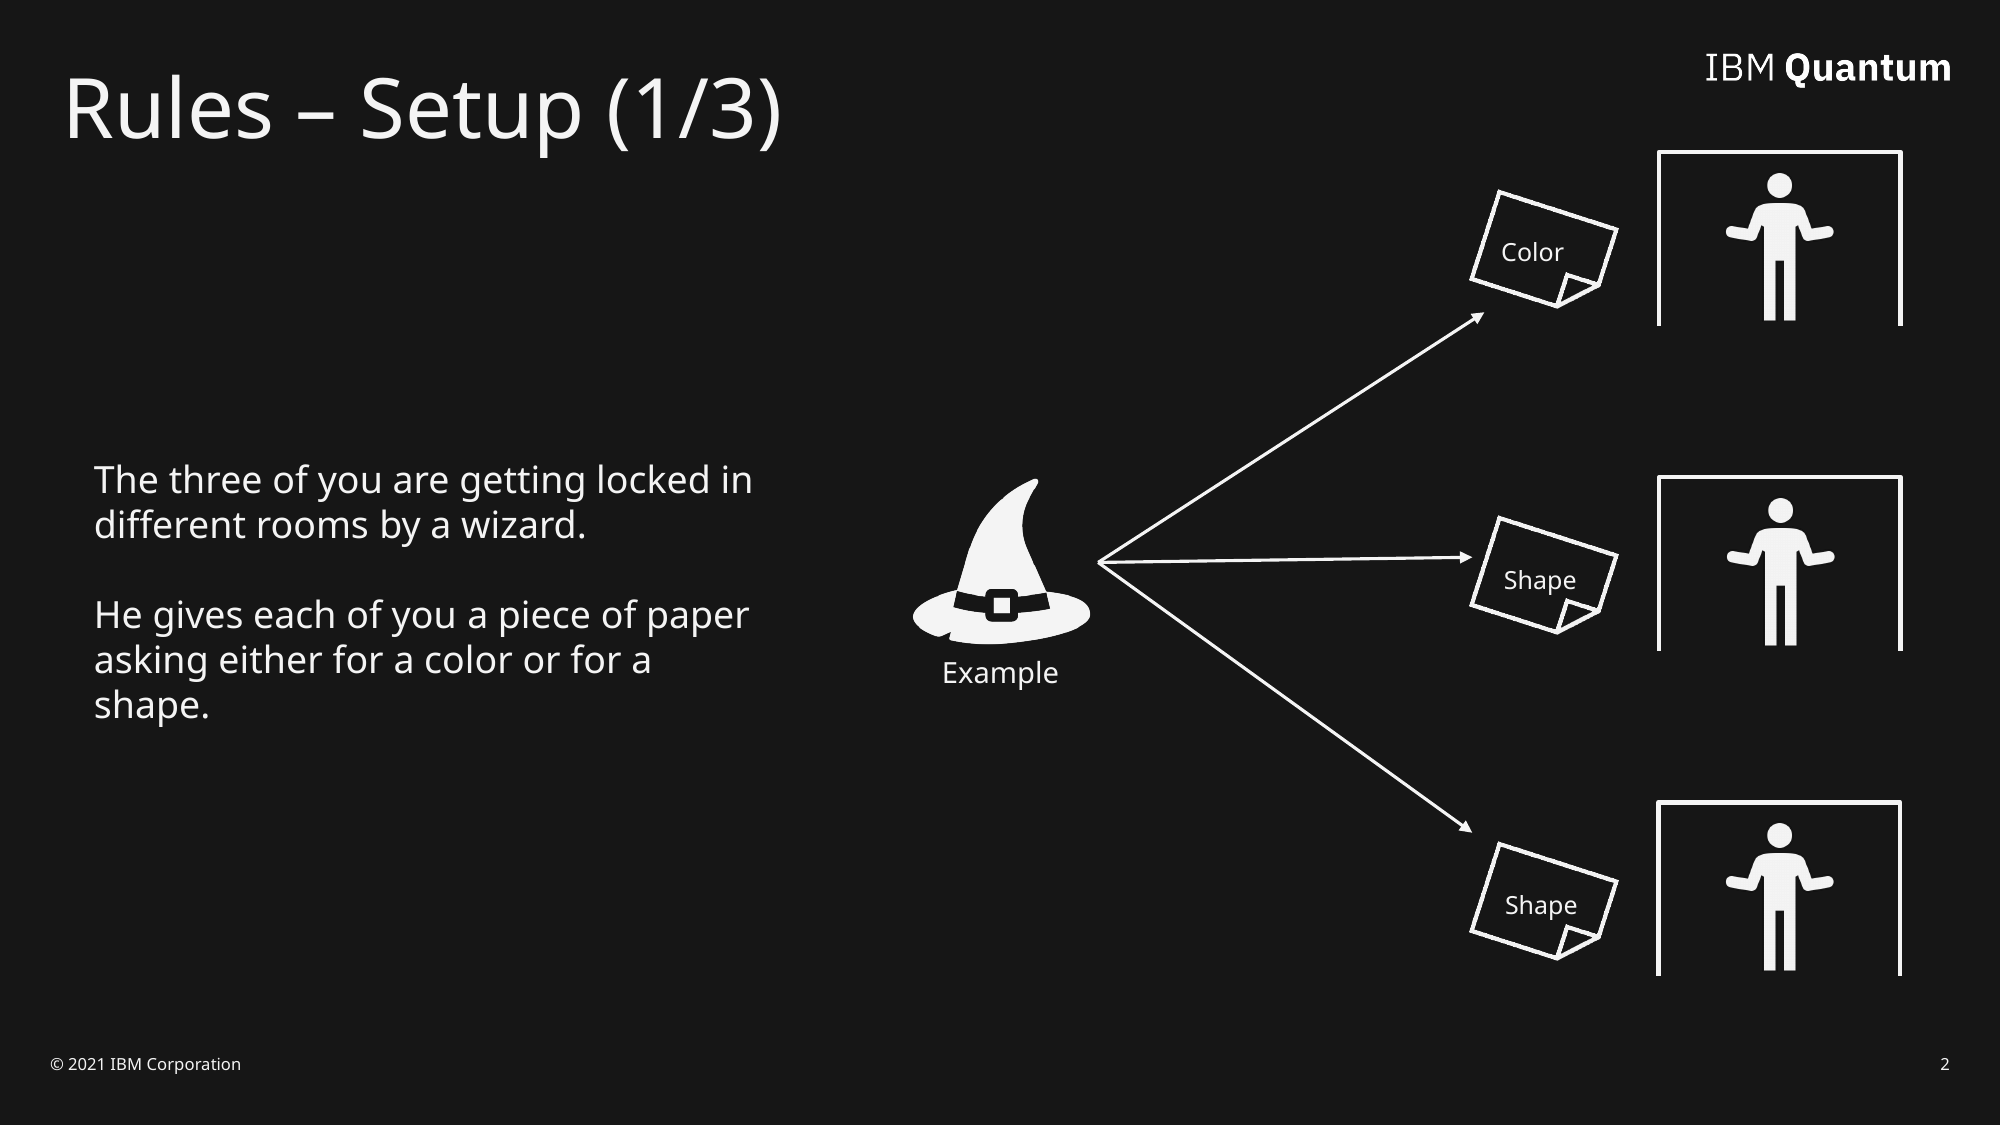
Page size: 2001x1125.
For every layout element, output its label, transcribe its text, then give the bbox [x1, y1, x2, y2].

picture [1473, 485, 1638, 675]
picture [1449, 811, 1638, 1001]
picture [1701, 492, 1860, 652]
text_box The three of you are getting locked in different rooms by a wizard. He gives each of you a piece of paper asking either for a color or for a shape. [79, 448, 791, 779]
slide_number 2 [1550, 1047, 1950, 1084]
text_box [1658, 801, 1901, 976]
text_box Rules – Setup (1/3) [47, 37, 1367, 254]
picture [904, 465, 1097, 660]
text_box Example [941, 668, 1060, 690]
picture [1700, 167, 1860, 327]
text_box [1658, 476, 1901, 651]
picture [1449, 159, 1638, 349]
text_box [1097, 312, 1485, 563]
footer © 2021 IBM Corporation [50, 1047, 950, 1084]
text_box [1097, 556, 1473, 562]
text_box [1658, 151, 1901, 326]
picture [1700, 817, 1860, 977]
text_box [1097, 562, 1473, 833]
